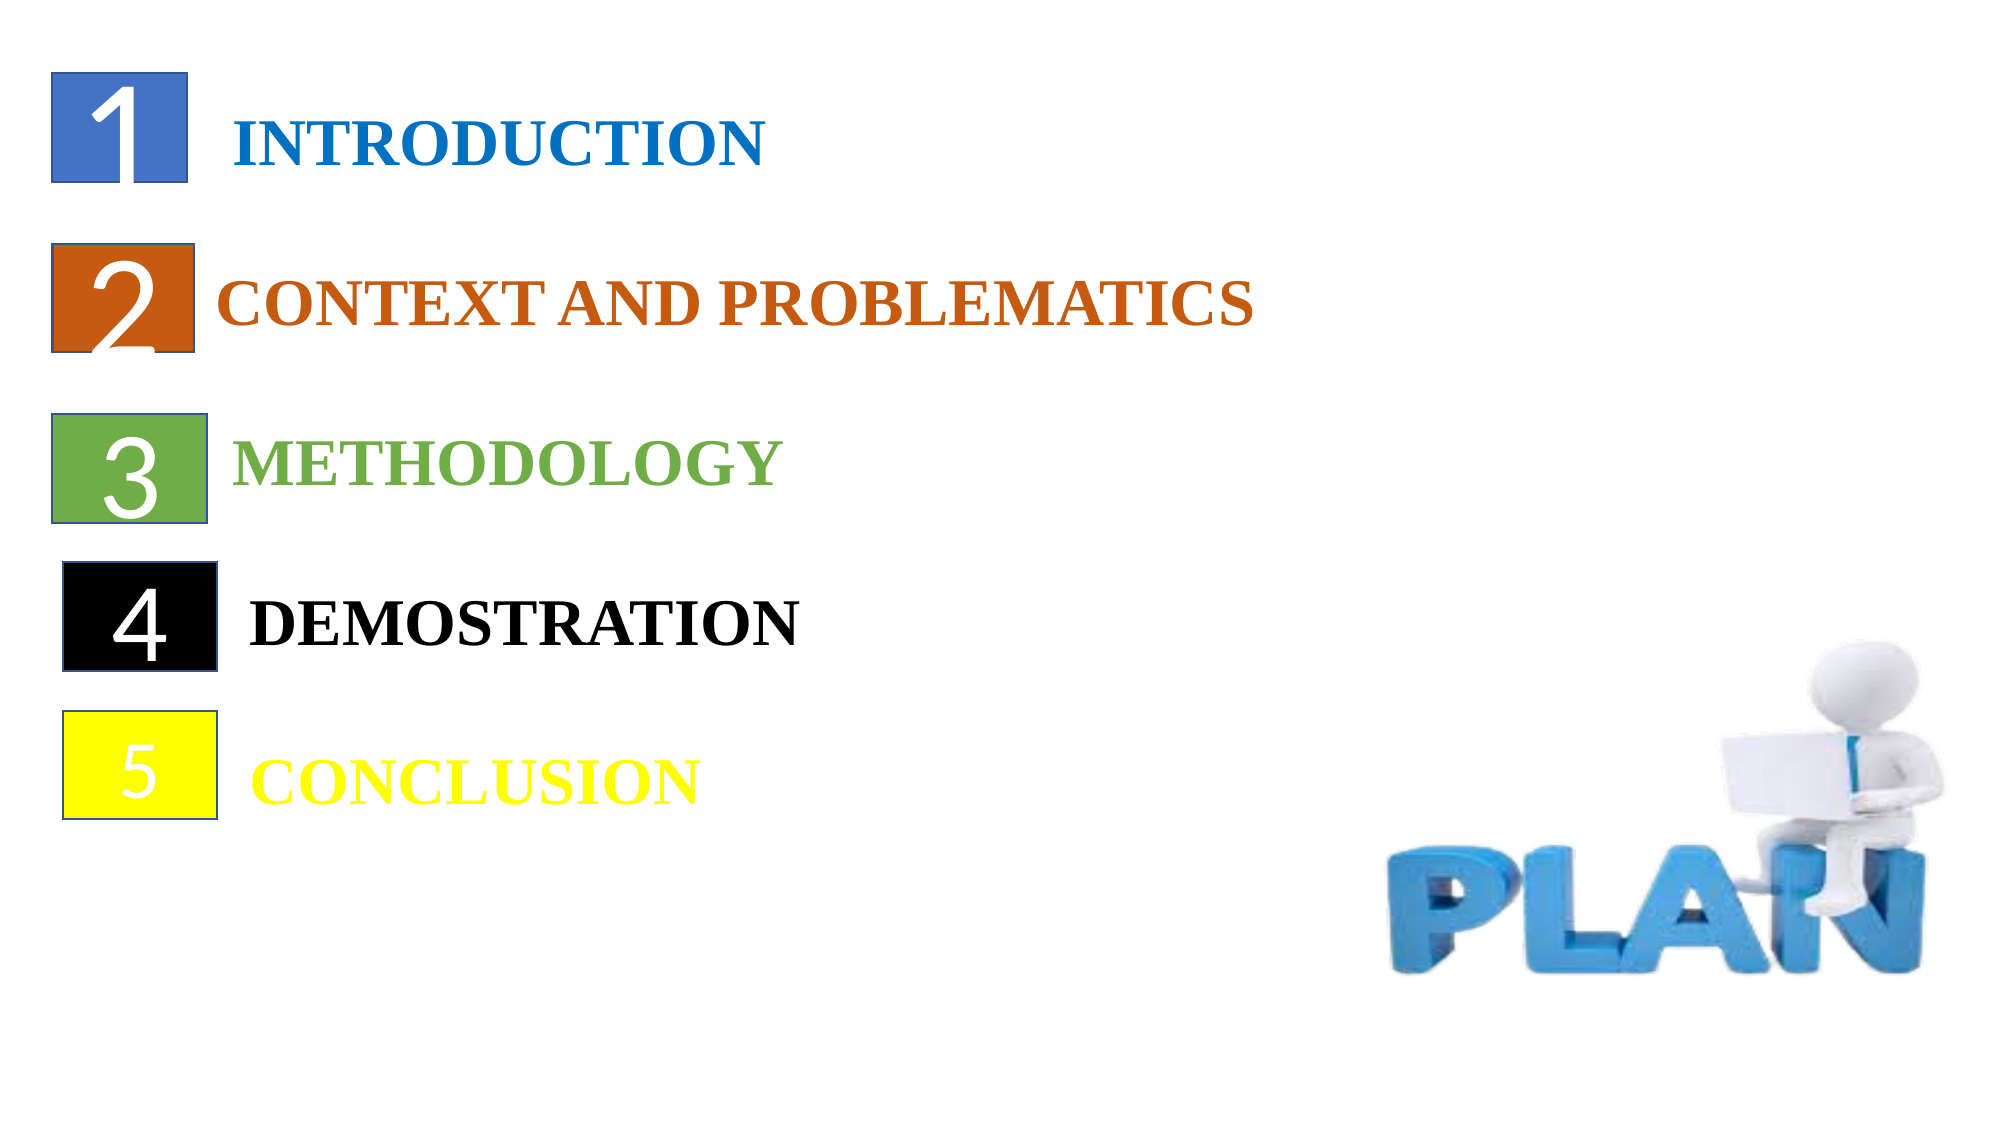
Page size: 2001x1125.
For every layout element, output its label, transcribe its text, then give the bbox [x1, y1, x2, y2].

picture [1366, 589, 1955, 1050]
text_box 5 [62, 710, 218, 820]
text_box 1 [51, 72, 188, 183]
text_box INTRODUCTION CONTEXT AND PROBLEMATICS METHODOLOGY DEMOSTRATION CONCLUSION [0, 11, 1291, 826]
text_box 4 [62, 561, 218, 672]
text_box 2 [51, 243, 195, 353]
text_box 3 [51, 413, 208, 524]
